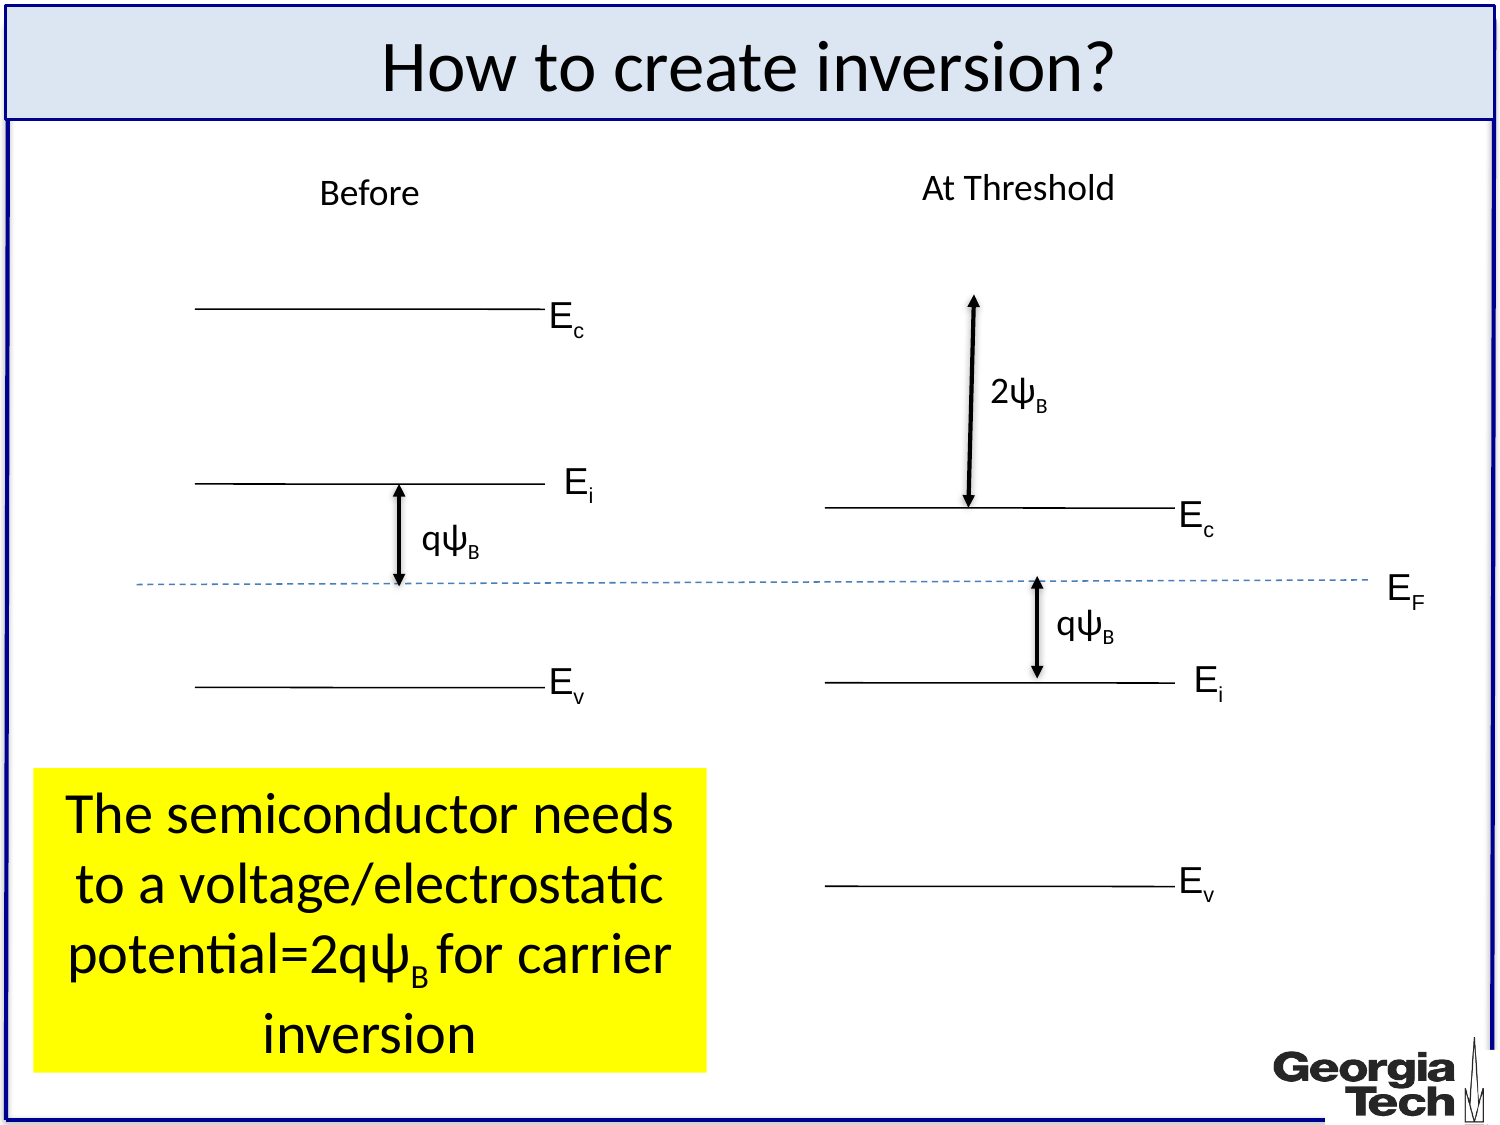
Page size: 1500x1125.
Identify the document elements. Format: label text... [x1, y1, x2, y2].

text_box qψB [1041, 594, 1130, 657]
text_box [136, 579, 394, 585]
text_box How to create inversion? [74, 0, 1425, 157]
text_box The semiconductor needs to a voltage/electrostatic potential=2qψB for carrier inversion [33, 768, 707, 1073]
text_box Ei [1178, 648, 1239, 714]
text_box Before [304, 160, 435, 221]
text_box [404, 579, 1034, 585]
text_box Ei [548, 449, 609, 516]
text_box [968, 294, 975, 508]
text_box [1039, 579, 1371, 585]
text_box Ev [533, 649, 600, 716]
picture [1251, 1013, 1500, 1125]
text_box EF [1371, 556, 1440, 622]
text_box Ec [1163, 482, 1230, 549]
text_box Ec [533, 283, 600, 350]
text_box 2ψB [979, 359, 1063, 426]
text_box qψB [406, 505, 495, 572]
text_box Ev [1163, 848, 1230, 915]
text_box At Threshold [907, 157, 1131, 216]
